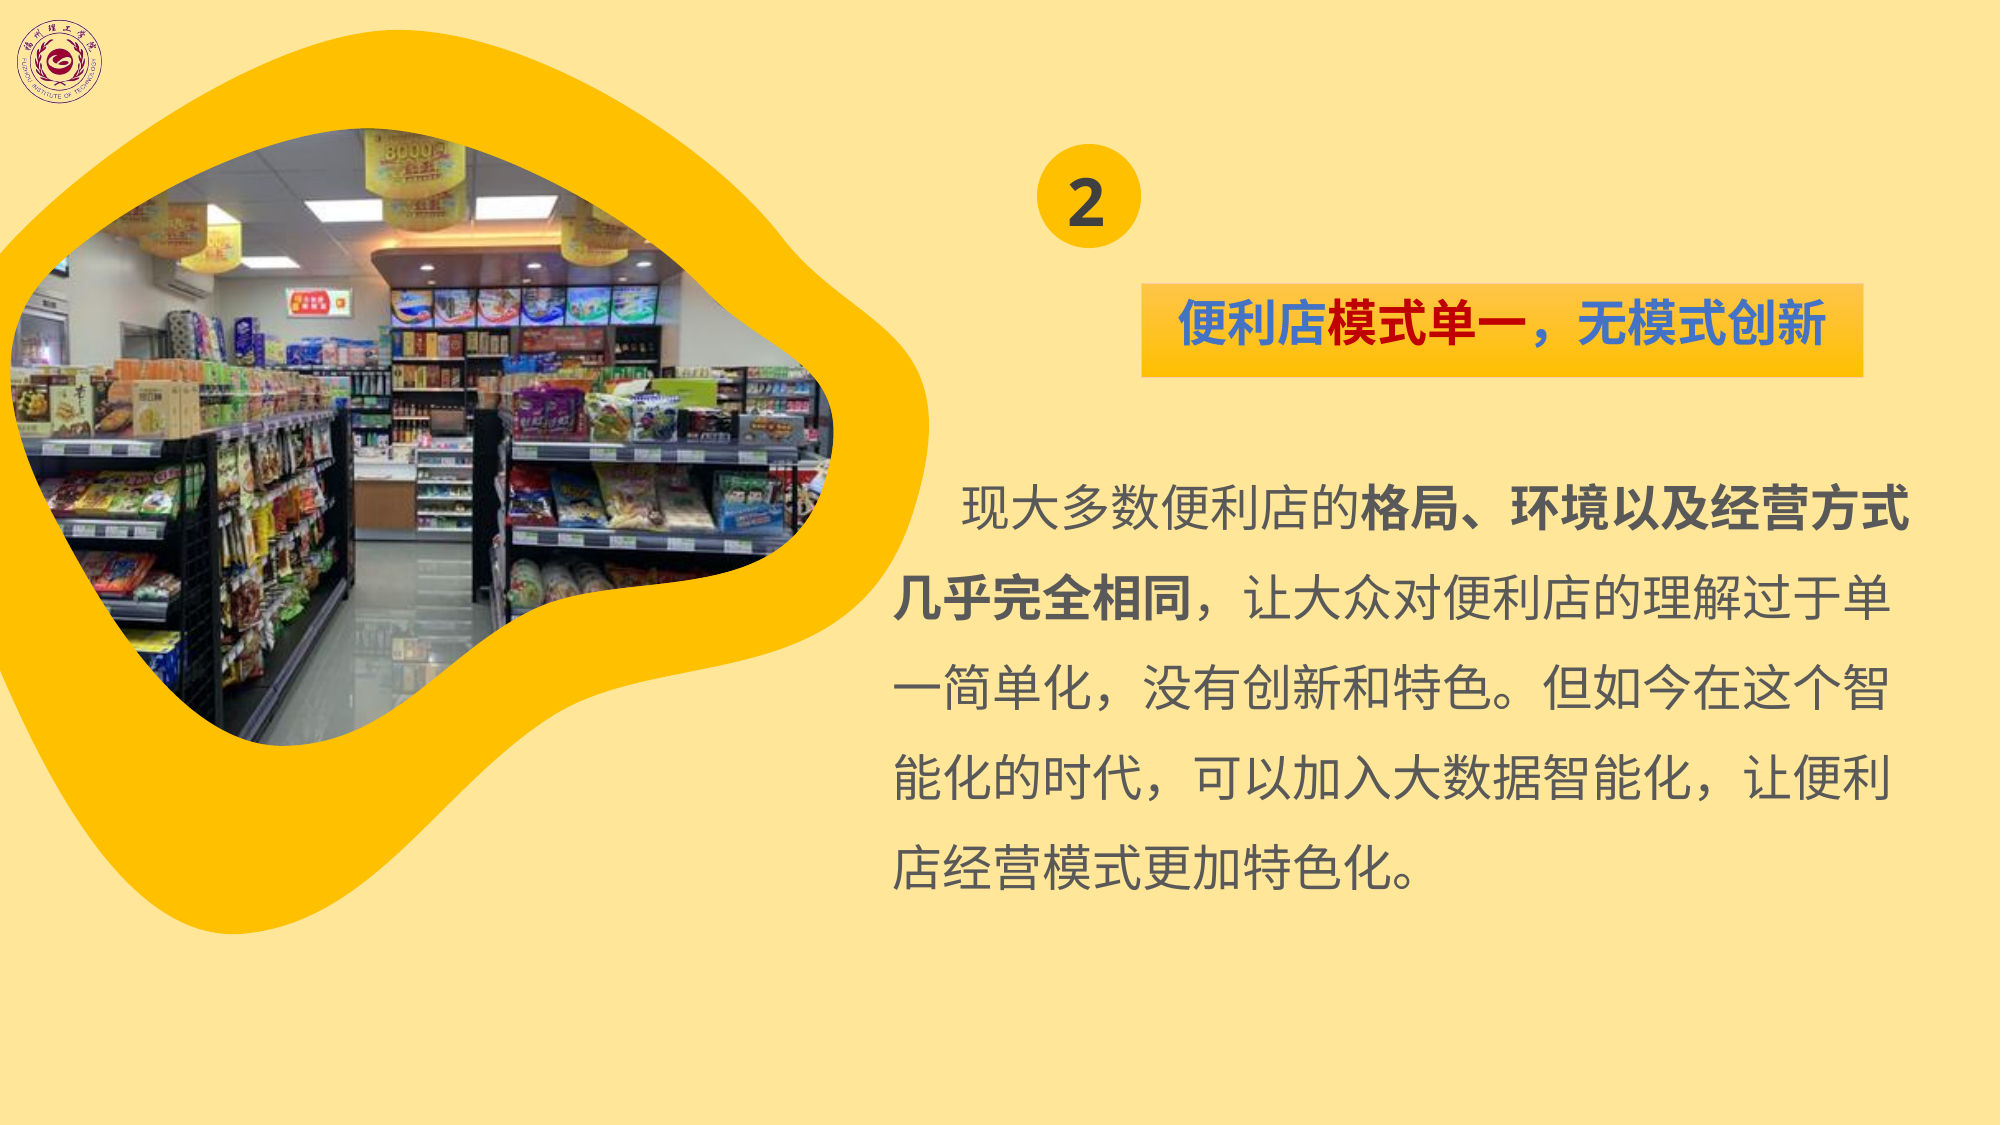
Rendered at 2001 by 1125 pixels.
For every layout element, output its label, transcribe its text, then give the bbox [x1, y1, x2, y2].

text_box [0, 241, 10, 696]
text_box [1036, 143, 1142, 249]
picture [10, 128, 834, 746]
text_box [146, 28, 663, 128]
text_box 现大多数便利店的格局、环境以及经营方式几乎完全相同，让大众对便利店的理解过于单一简单化，没有创新和特色。但如今在这个智能化的时代，可以加入大数据智能化，让便利店经营模式更加特色化。 [877, 439, 1954, 905]
text_box [33, 746, 513, 936]
picture [13, 16, 106, 108]
text_box [834, 287, 931, 625]
text_box 便利店模式单一，无模式创新 [1141, 283, 1864, 378]
